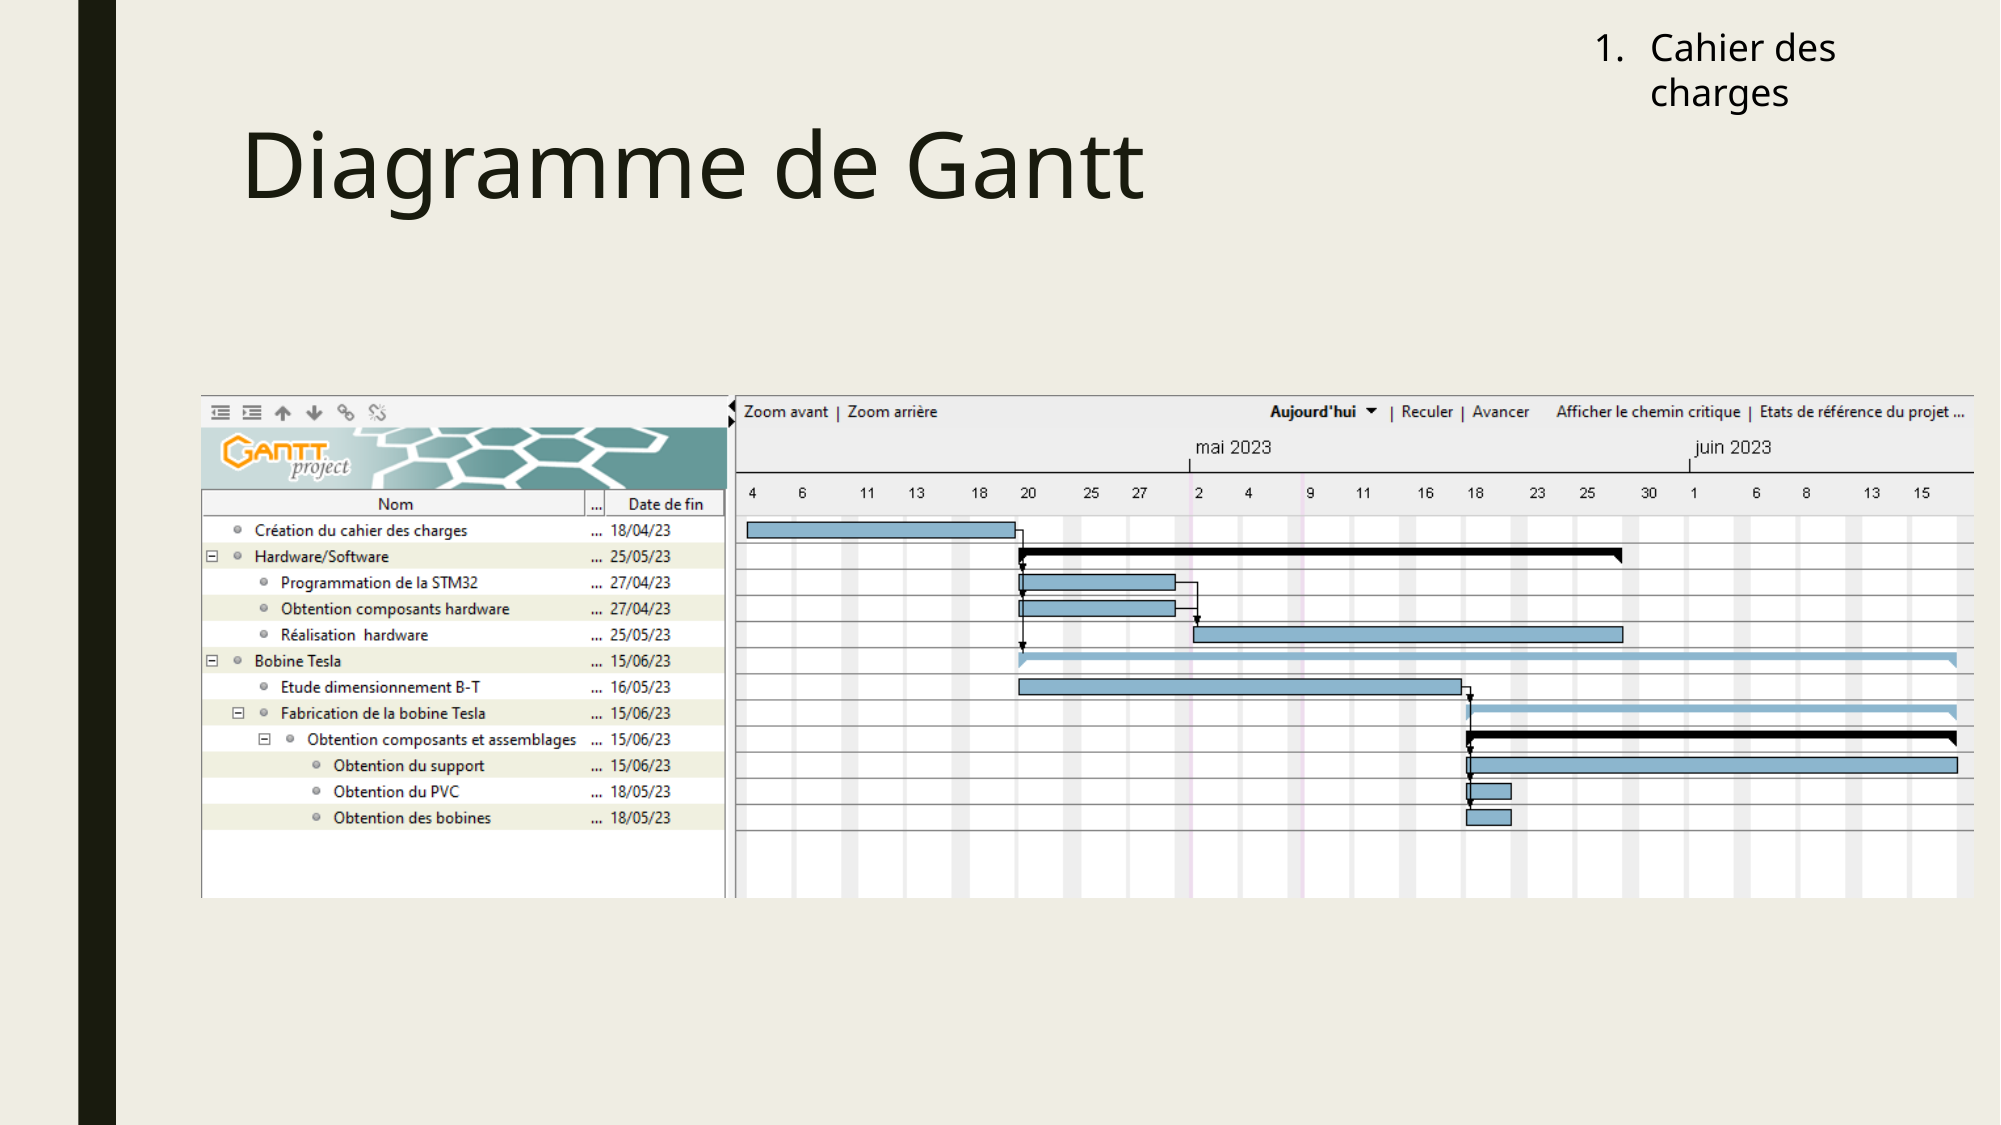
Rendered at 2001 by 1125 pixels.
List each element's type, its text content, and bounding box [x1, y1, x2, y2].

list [201, 395, 1974, 898]
title Diagramme de Gantt [225, 112, 1800, 357]
text_box Cahier des charges [1578, 16, 1984, 122]
